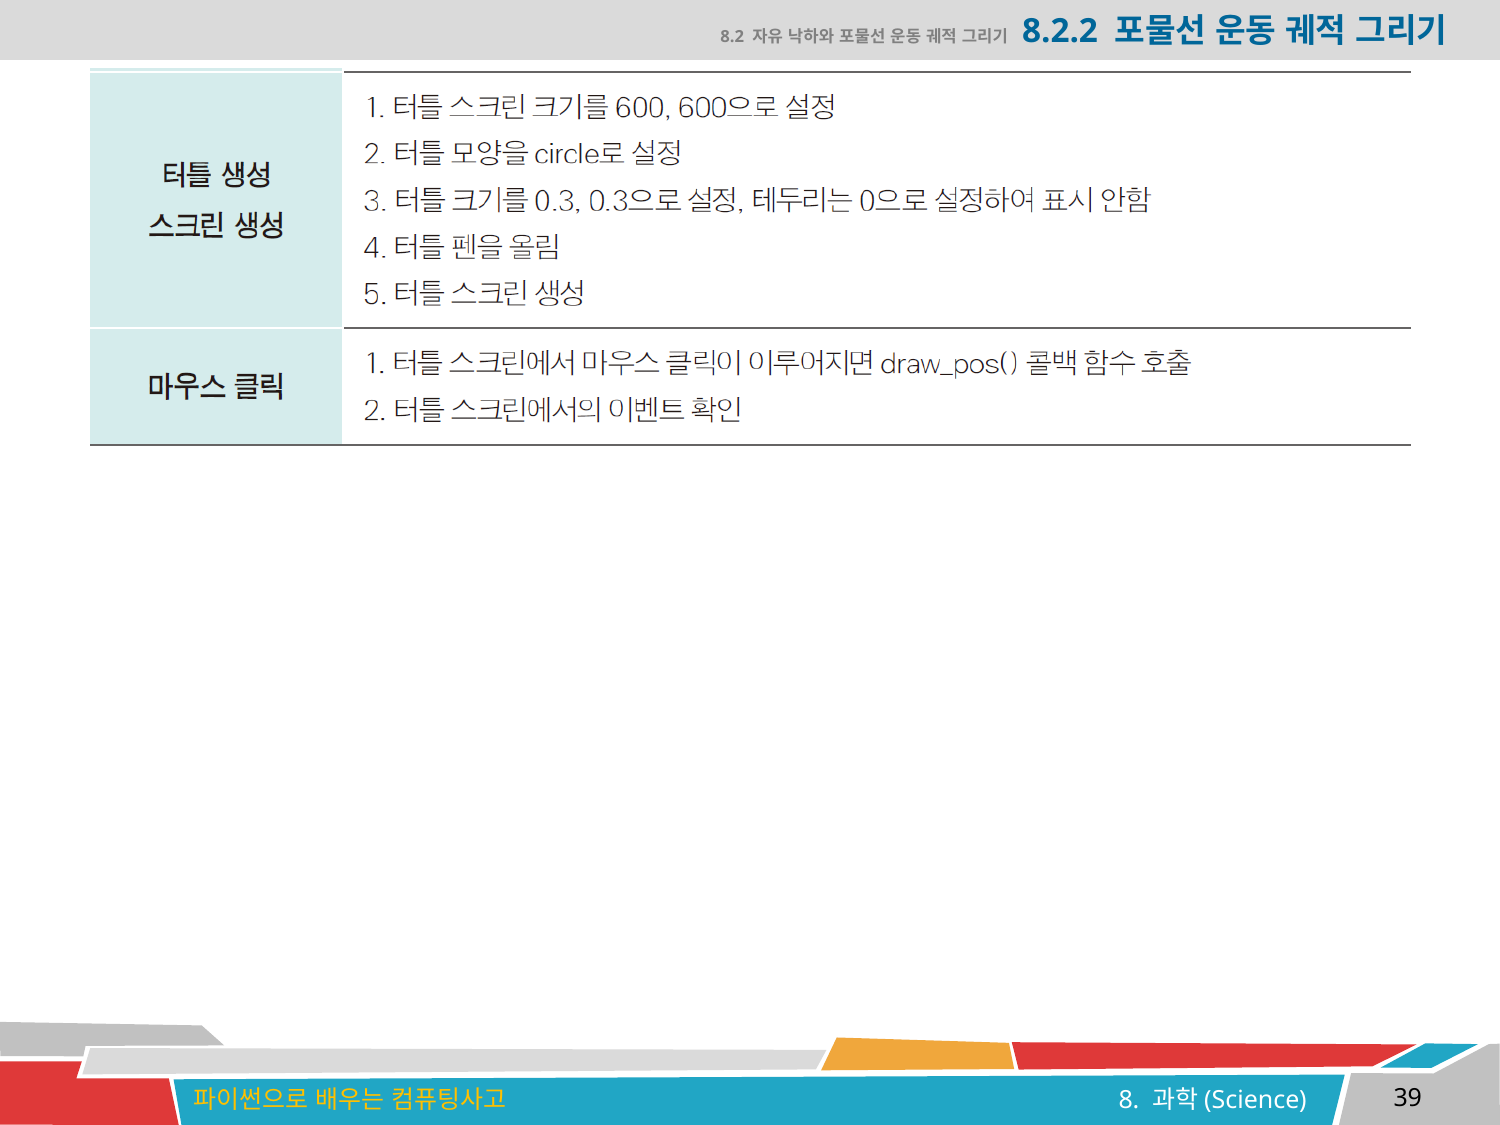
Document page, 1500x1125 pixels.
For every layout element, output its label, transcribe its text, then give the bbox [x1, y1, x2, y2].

picture [89, 68, 1411, 448]
title 8.2 자유 낙하와 포물선 운동 궤적 그리기 8.2.2 포물선 운동 궤적 그리기 [75, 6, 1463, 52]
slide_number 39 [1361, 1080, 1437, 1118]
